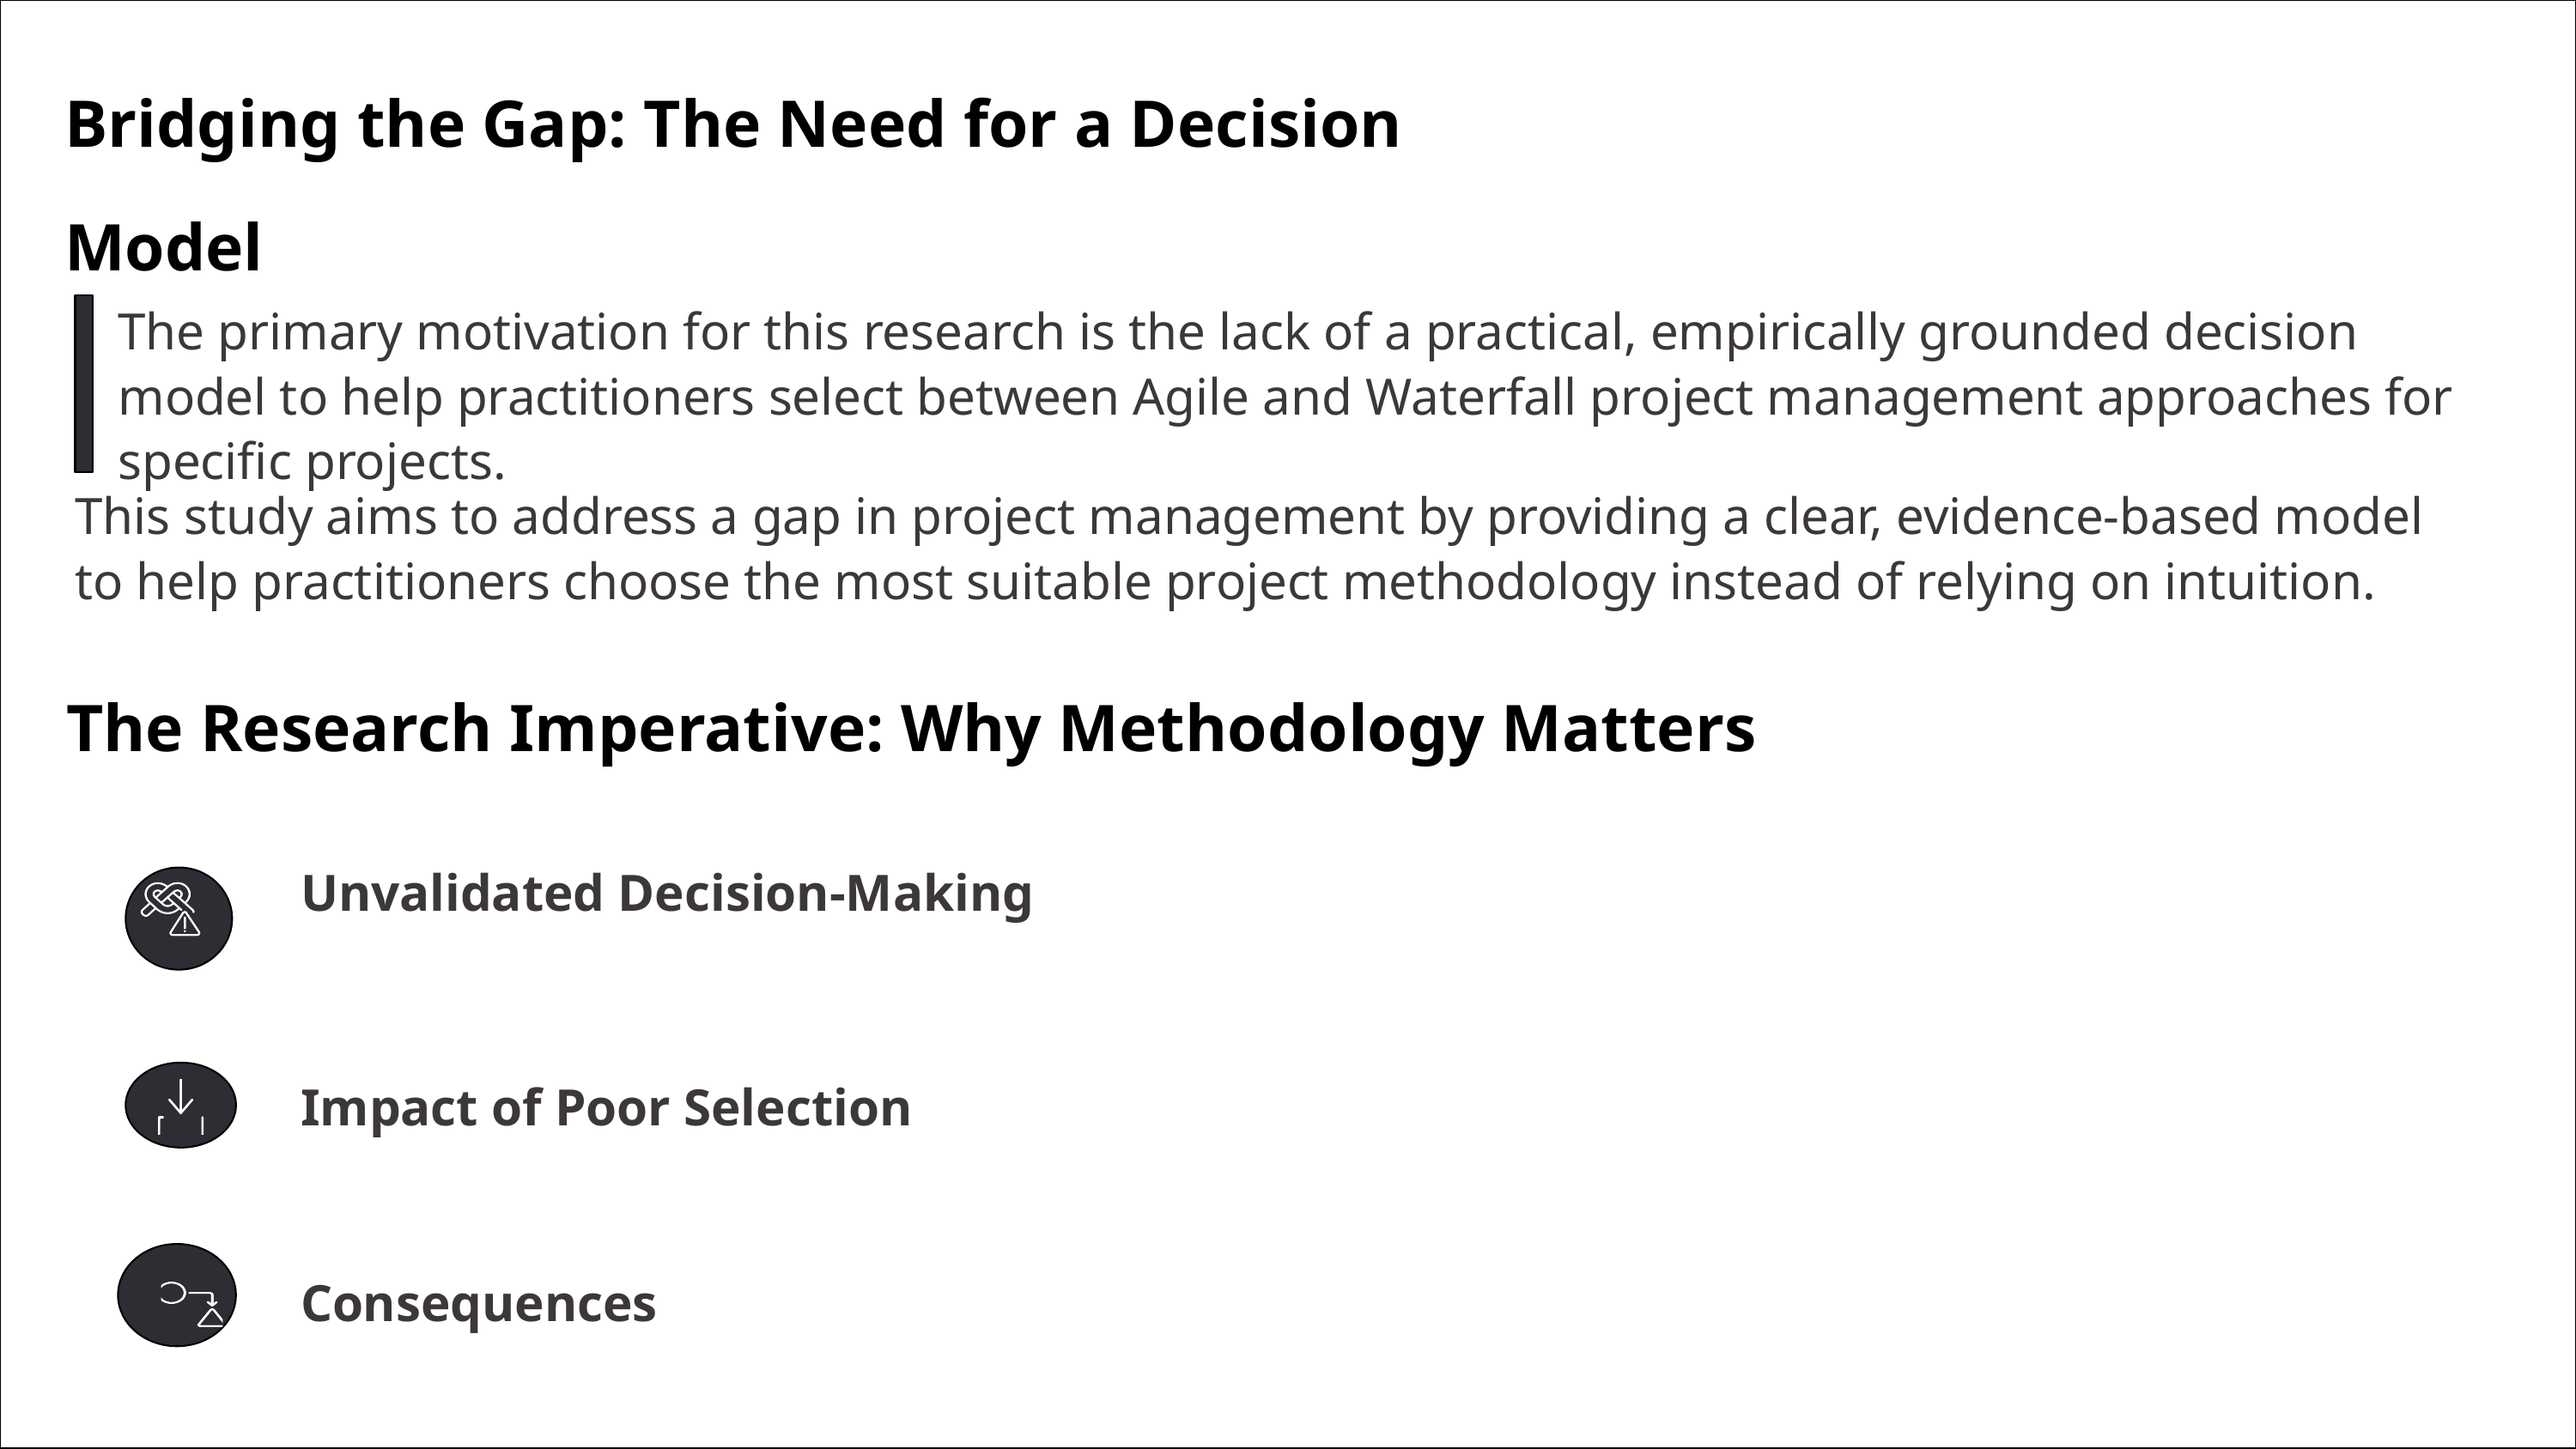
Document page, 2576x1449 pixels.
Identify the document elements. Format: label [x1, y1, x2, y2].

text_box [118, 1243, 237, 1347]
text_box [125, 1062, 237, 1149]
text_box [125, 867, 233, 970]
text_box [0, 0, 2576, 1449]
text_box [75, 294, 93, 473]
